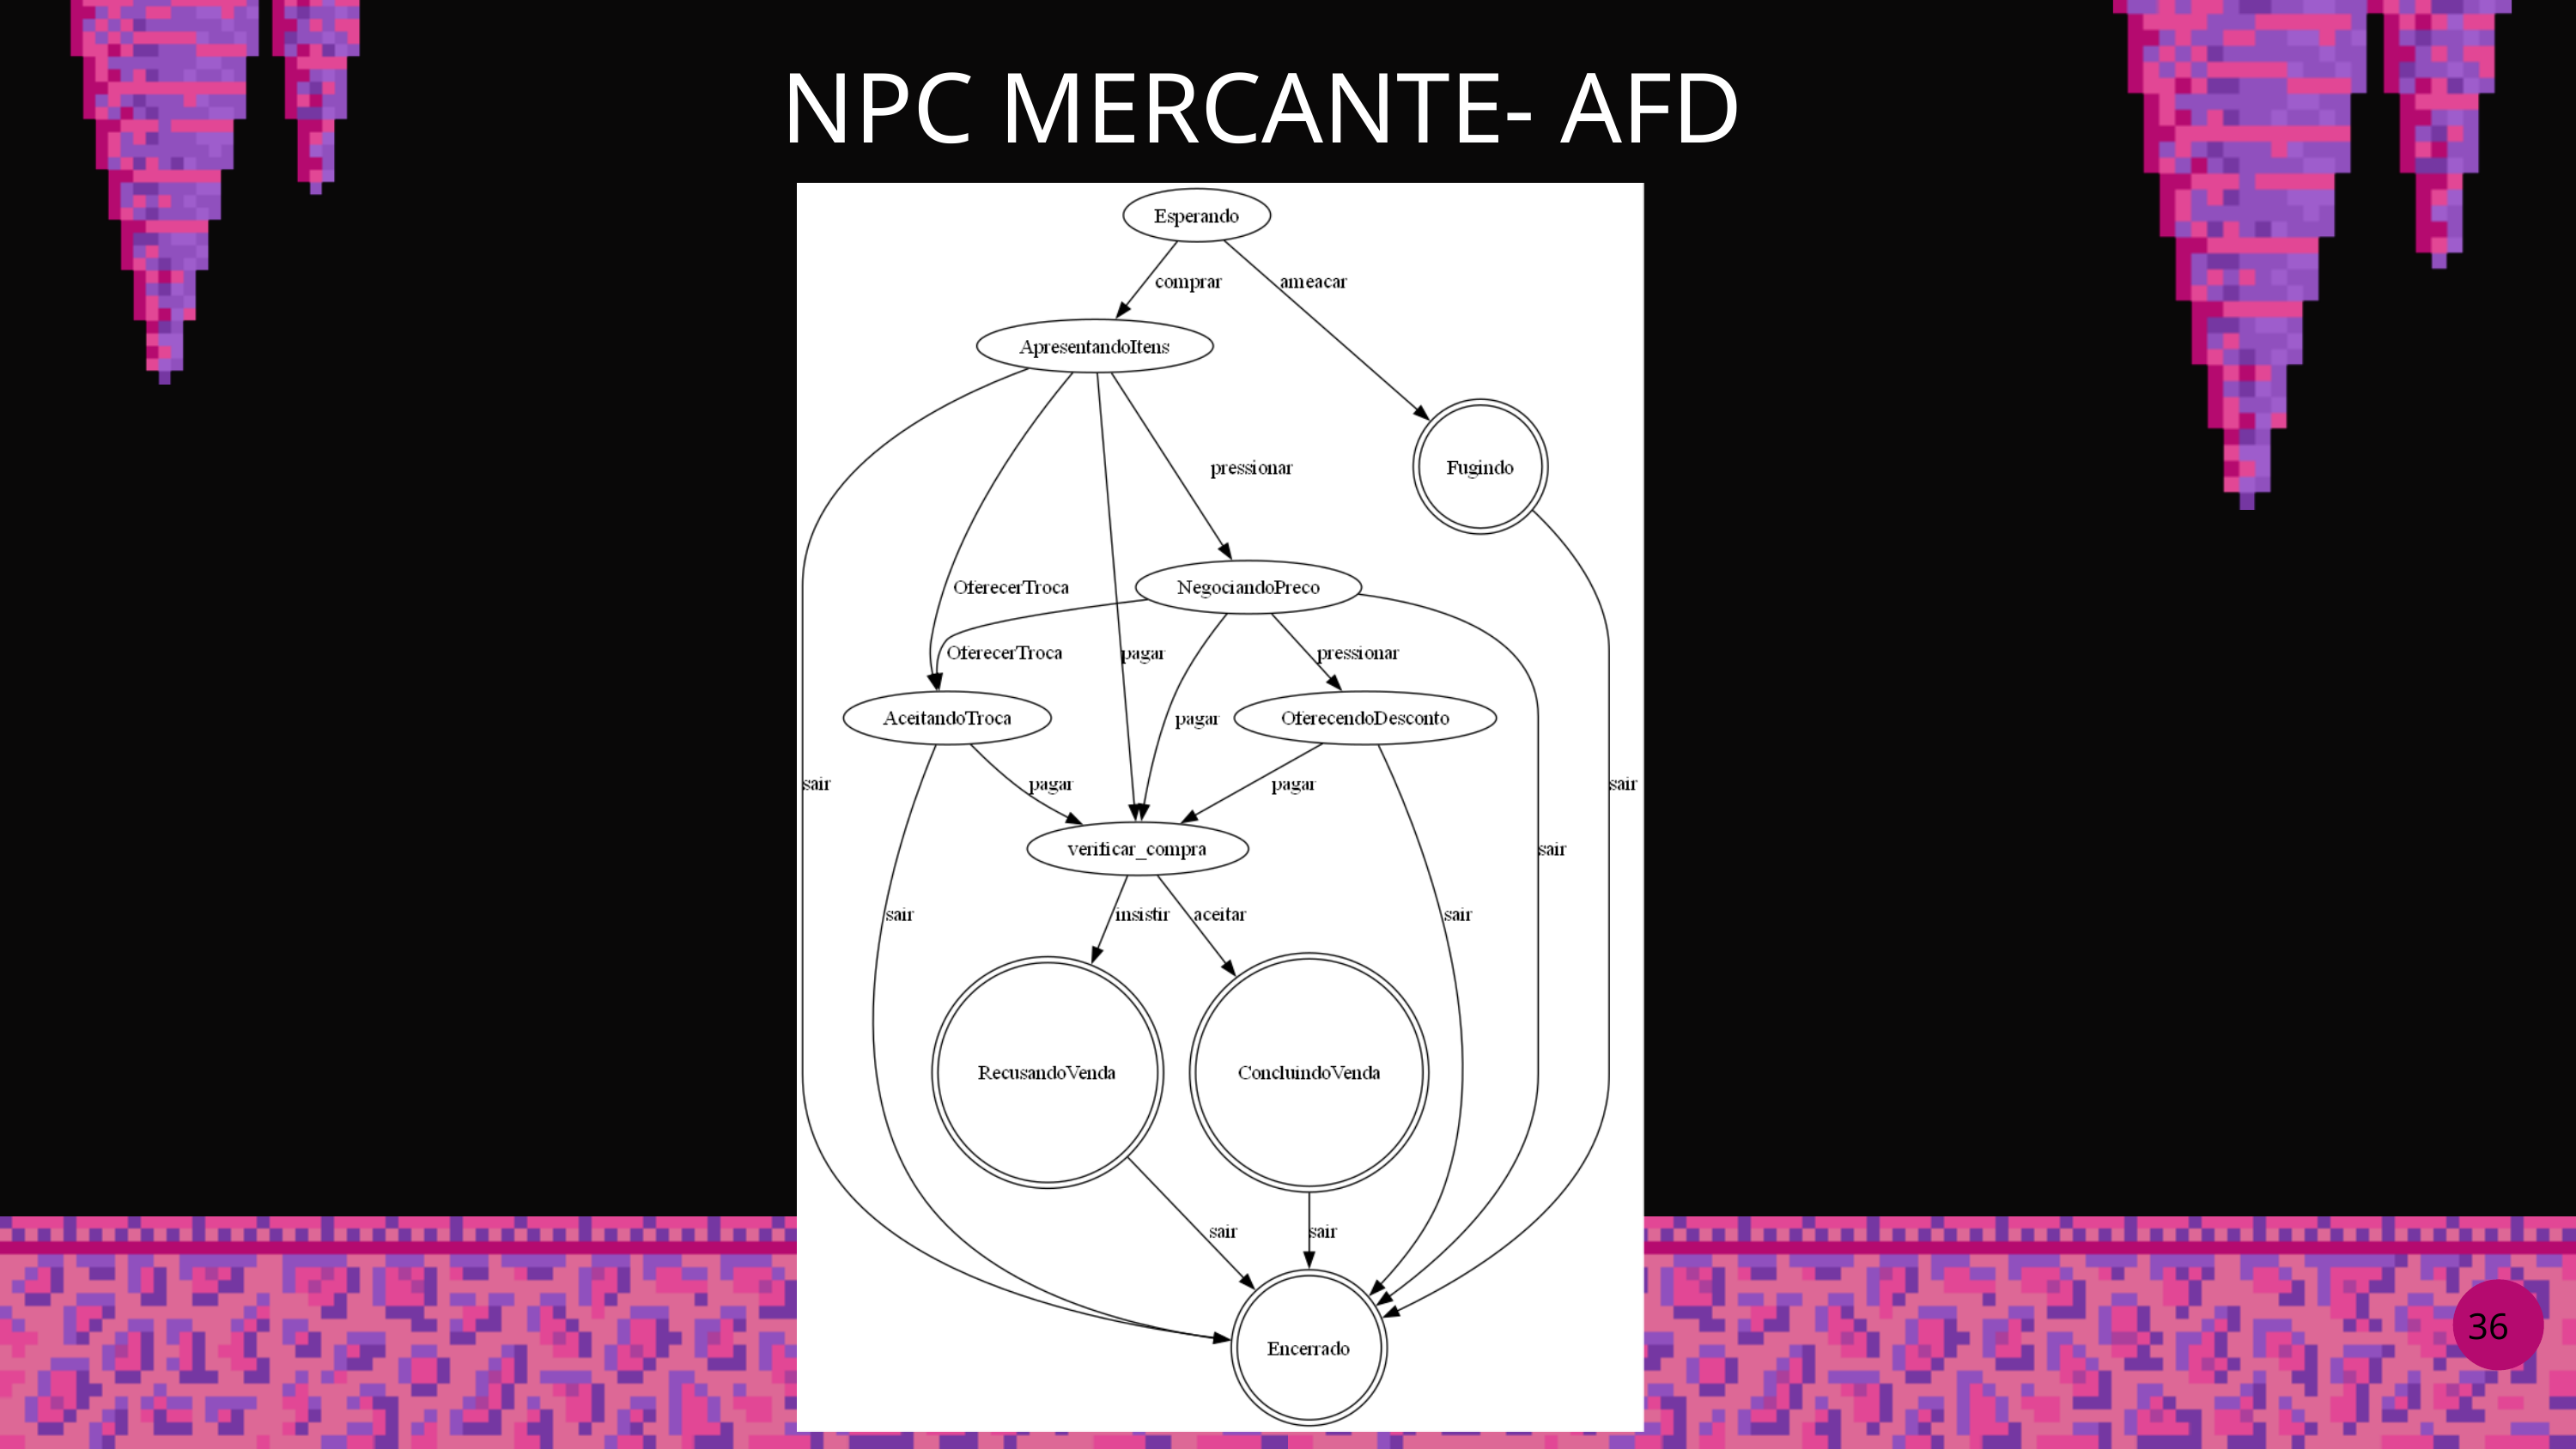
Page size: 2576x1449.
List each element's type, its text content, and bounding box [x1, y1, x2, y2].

text_box [797, 183, 1644, 1432]
text_box [1287, 1216, 2576, 1449]
text_box [58, 0, 374, 385]
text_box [2452, 1279, 2544, 1371]
text_box NPC MERCANTE- AFD [568, 26, 1957, 162]
text_box [2112, 0, 2512, 510]
text_box [0, 1216, 1287, 1449]
